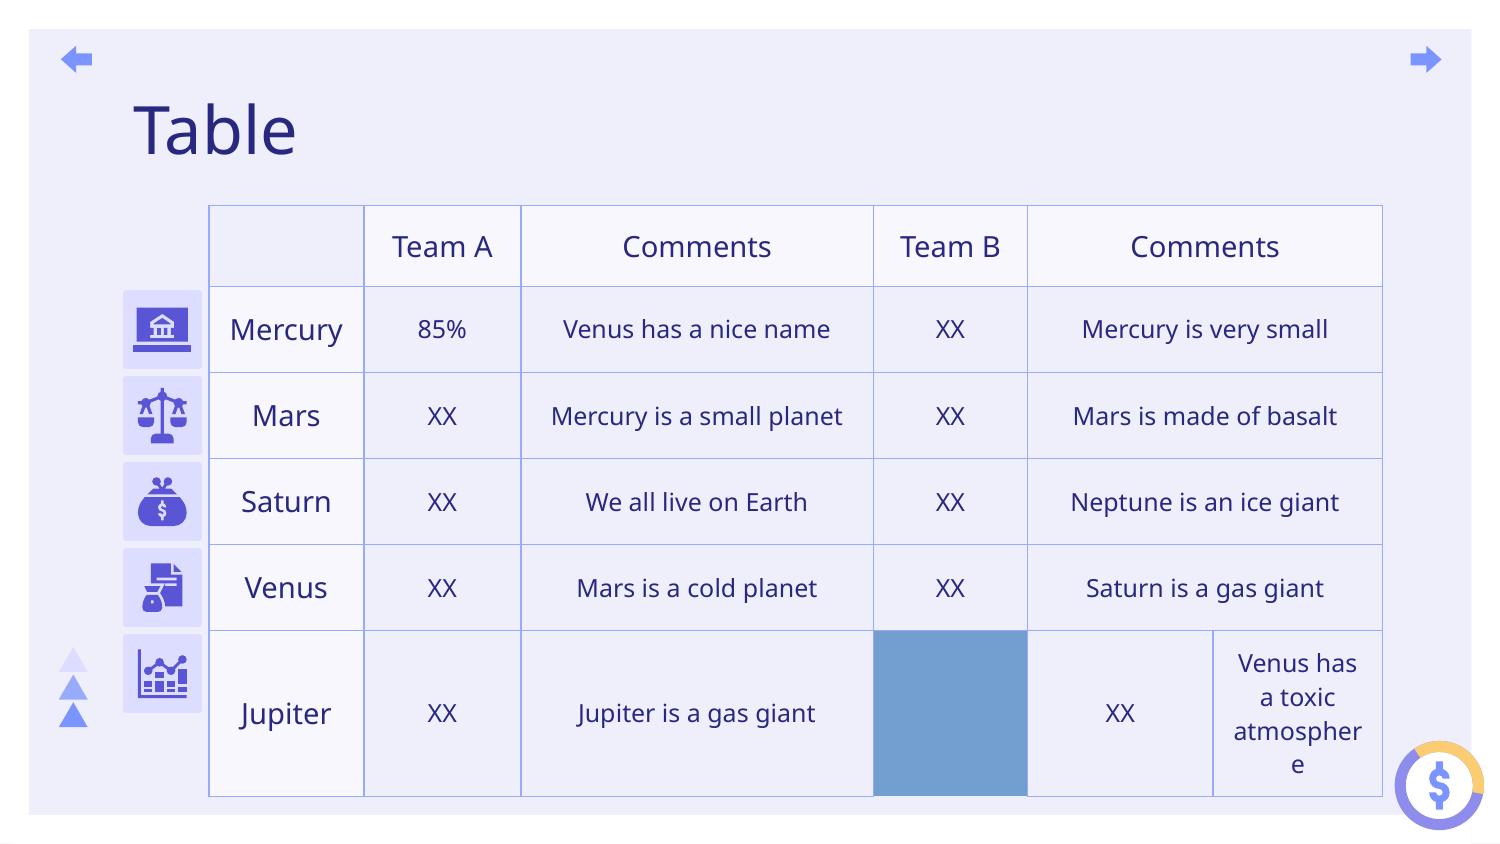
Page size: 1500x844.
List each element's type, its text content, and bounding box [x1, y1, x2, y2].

table_cell XX [365, 631, 520, 796]
table_cell Venus has a toxic atmosphere [1214, 631, 1382, 796]
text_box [137, 649, 187, 699]
table_cell Mercury is very small [1028, 287, 1382, 372]
table_header Team B [874, 206, 1027, 286]
table_cell We all live on Earth [522, 459, 873, 544]
table_cell Venus [210, 545, 363, 630]
table_cell Saturn is a gas giant [1028, 545, 1382, 630]
table_cell XX [1028, 631, 1212, 796]
table_header Team A [365, 206, 520, 286]
table_header Comments [1028, 206, 1382, 286]
table_cell Neptune is an ice giant [1028, 459, 1382, 544]
table_cell 85% [365, 287, 520, 372]
table_cell Venus has a nice name [522, 287, 873, 372]
table_cell Saturn [210, 459, 363, 544]
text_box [132, 307, 192, 353]
title Table [118, 72, 1382, 167]
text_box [142, 563, 183, 613]
table_cell XX [365, 459, 520, 544]
table_cell Mars [210, 373, 363, 458]
table_cell XX [874, 287, 1027, 372]
table_cell Jupiter is a gas giant [522, 631, 873, 796]
table_cell XX [365, 373, 520, 458]
text_box [125, 637, 199, 711]
table_cell XX [874, 459, 1027, 544]
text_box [137, 387, 187, 444]
table_cell XX [365, 545, 520, 630]
table_cell Mars is made of basalt [1028, 373, 1382, 458]
text_box [125, 465, 199, 539]
table_cell Mercury [210, 287, 363, 372]
table_cell Mercury is a small planet [522, 373, 873, 458]
text_box [60, 45, 92, 73]
text_box [1410, 45, 1442, 73]
text_box [125, 293, 199, 367]
text_box [125, 379, 199, 453]
table_cell Mars is a cold planet [522, 545, 873, 630]
table_cell Jupiter [210, 631, 363, 796]
table_cell XX [874, 545, 1027, 630]
table_header Comments [522, 206, 873, 286]
table_header [210, 206, 363, 286]
table_cell XX [874, 373, 1027, 458]
text_box [125, 551, 199, 625]
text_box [137, 477, 187, 527]
